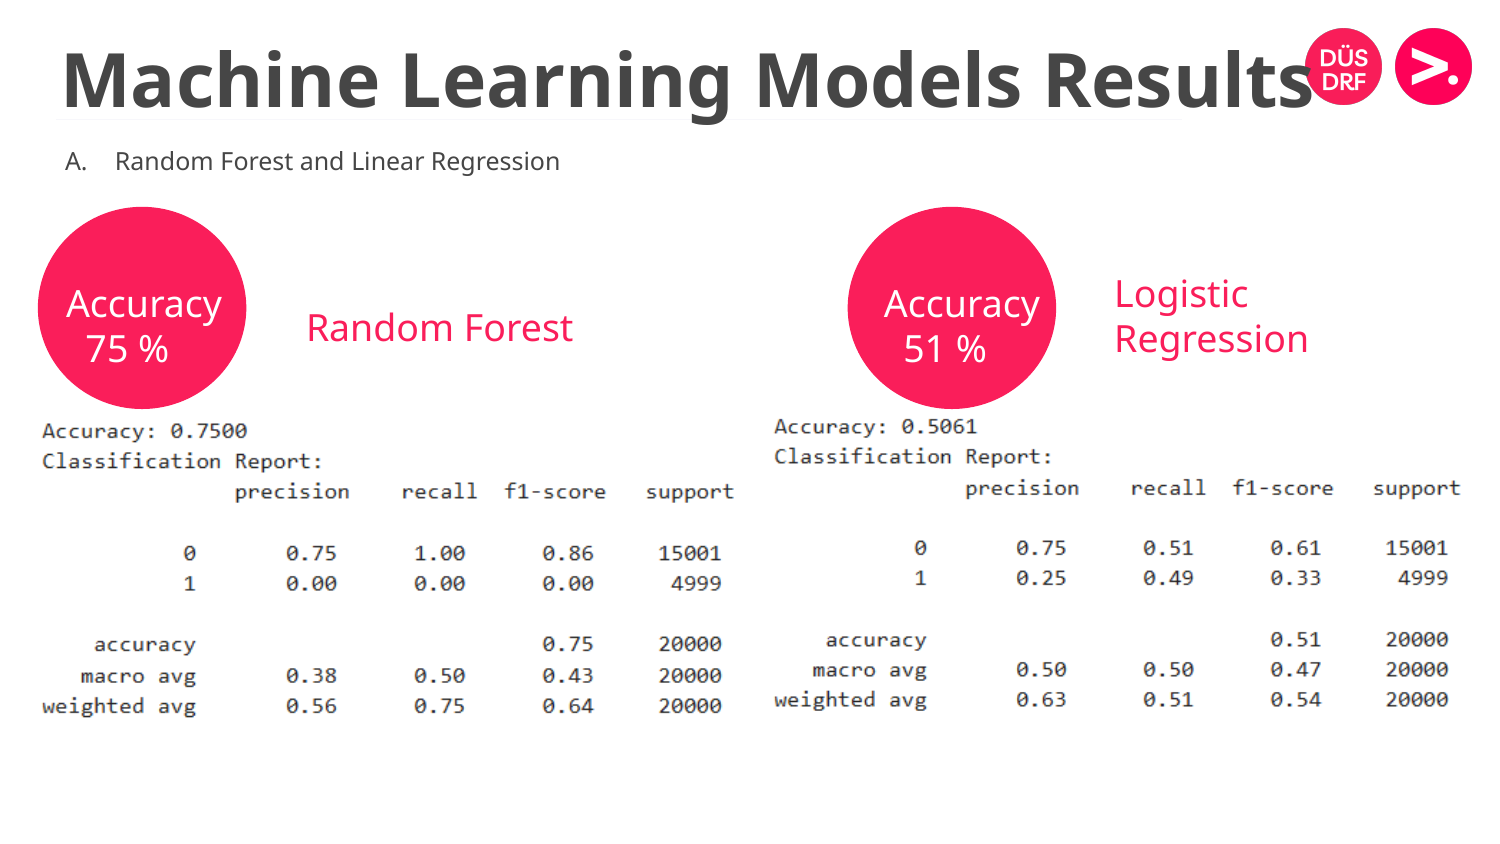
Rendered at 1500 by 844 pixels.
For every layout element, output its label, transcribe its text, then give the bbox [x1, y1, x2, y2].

text_box [38, 207, 236, 409]
picture [36, 418, 745, 729]
picture [761, 415, 1470, 731]
text_box Random Forest [291, 288, 641, 327]
text_box Logistic Regression [1099, 255, 1449, 294]
subtitle Random Forest and Linear Regression [24, 125, 1228, 186]
picture [1443, 28, 1472, 105]
text_box Accuracy 51 % [869, 264, 1076, 351]
title Machine Learning Models Results [45, 17, 1443, 134]
text_box [848, 207, 1046, 409]
text_box Accuracy 75 % [51, 264, 258, 351]
